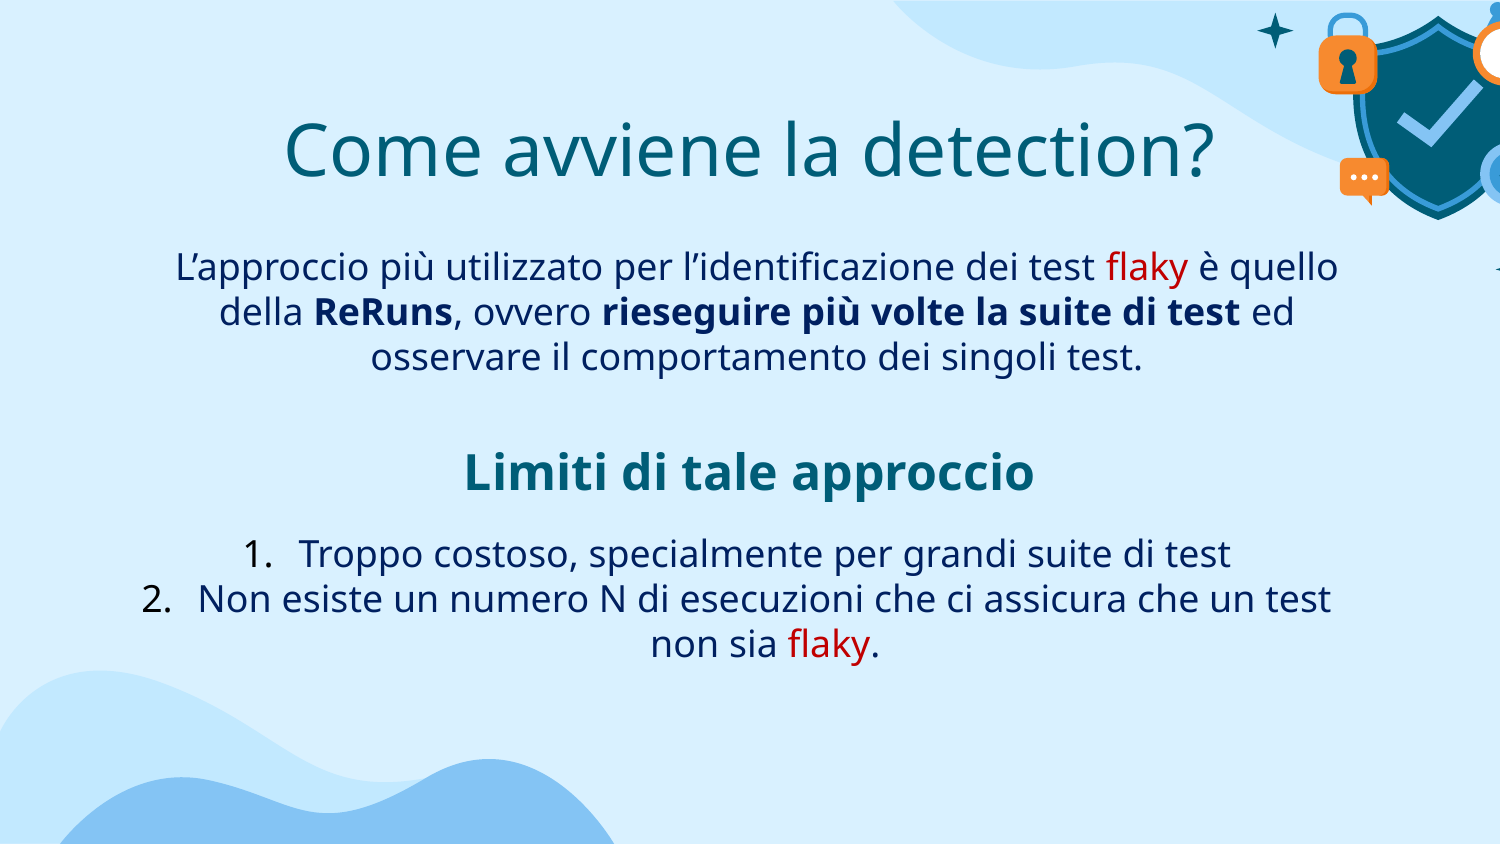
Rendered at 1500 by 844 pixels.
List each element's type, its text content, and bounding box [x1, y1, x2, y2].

text_box Limiti di tale approccio [118, 425, 1382, 537]
text_box L’approccio più utilizzato per l’identificazione dei test flaky è quello della ReRuns, ovvero rieseguire più volte la suite di test ed osservare il comportamento dei singoli test. [125, 235, 1389, 385]
text_box Troppo costoso, specialmente per grandi suite di test Non esiste un numero N di esecuzioni che ci assicura che un test non sia flaky. [105, 522, 1369, 717]
title Come avviene la detection? [118, 88, 1251, 200]
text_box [1256, 0, 1500, 301]
